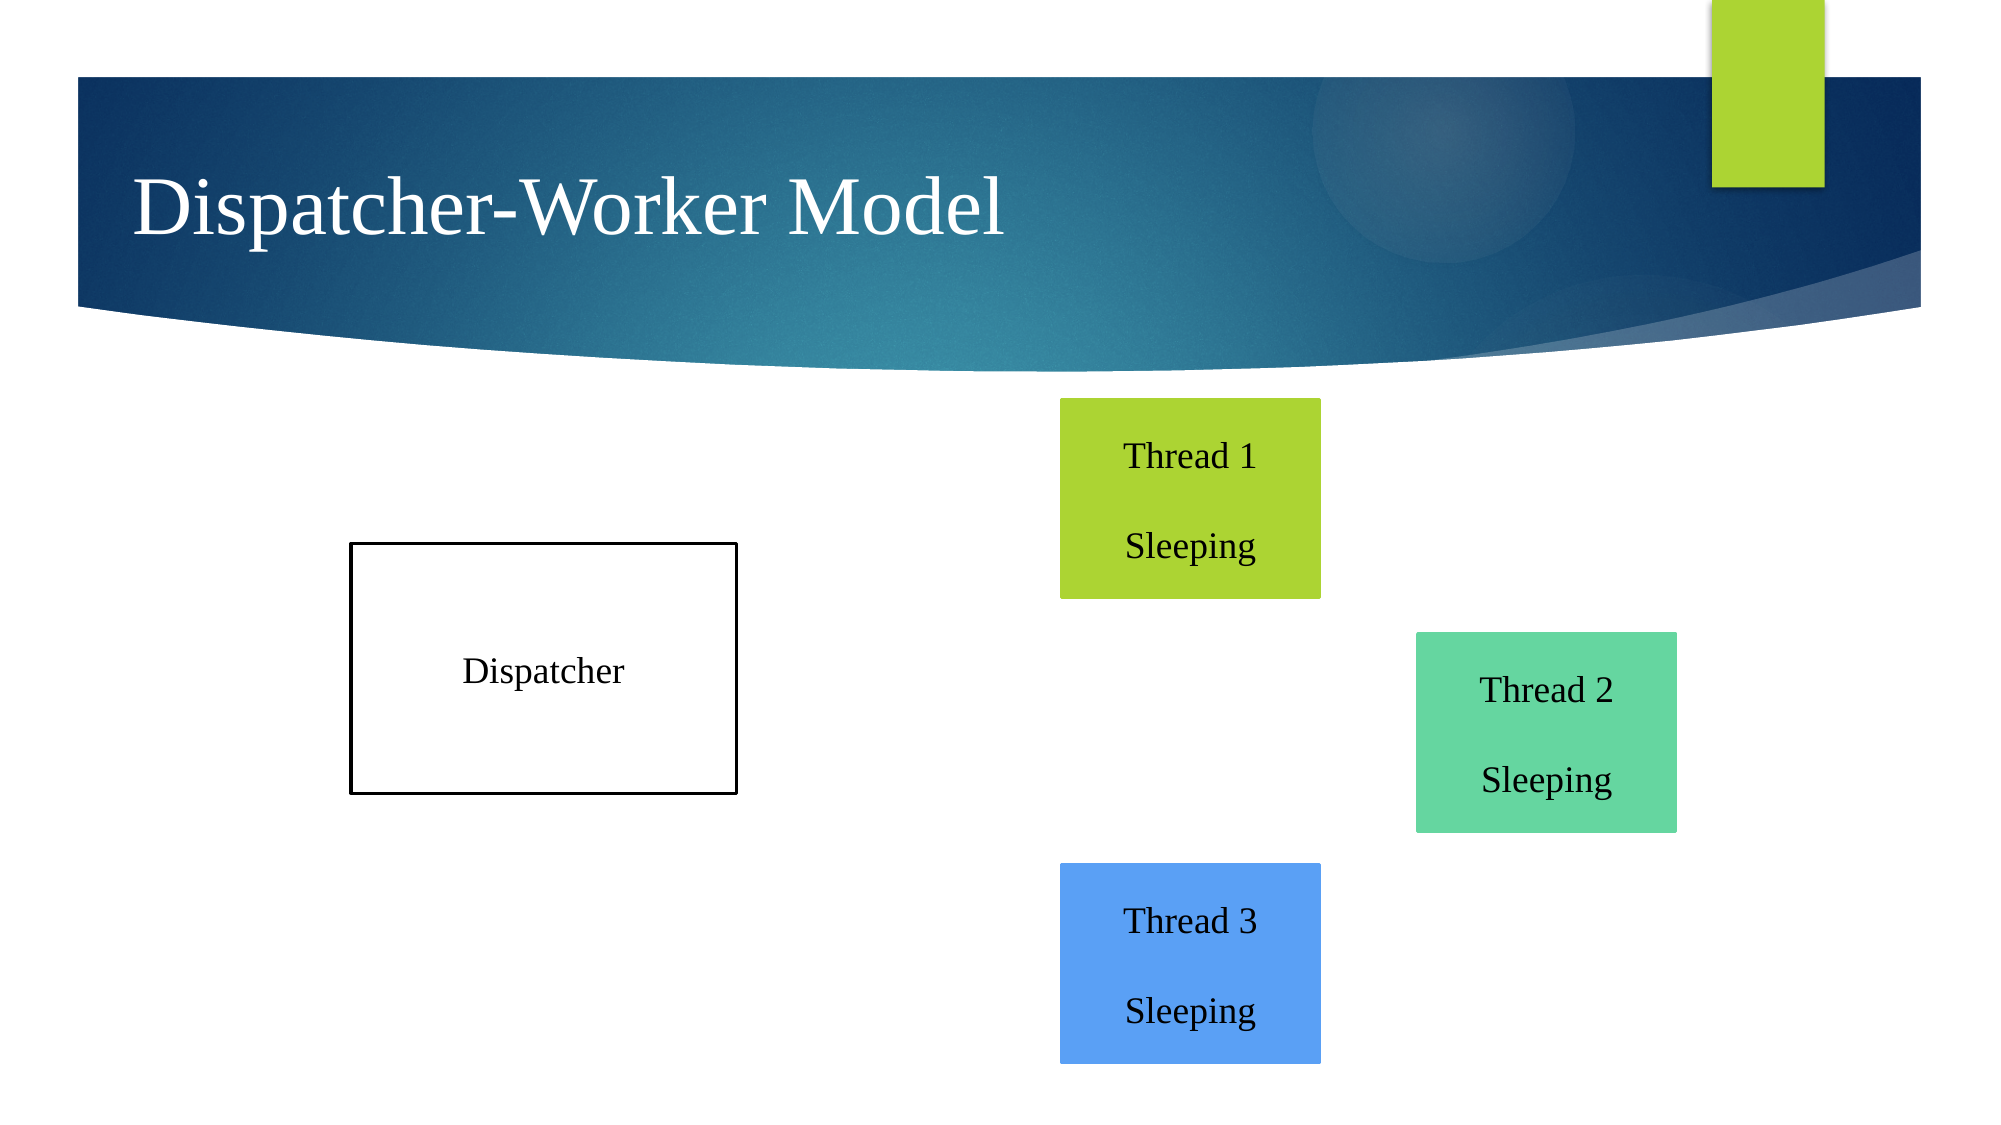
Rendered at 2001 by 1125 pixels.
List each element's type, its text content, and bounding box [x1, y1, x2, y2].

text_box Thread 2 Sleeping [1416, 632, 1677, 833]
text_box Thread 1 Sleeping [1060, 398, 1321, 599]
text_box Thread 3 Sleeping [1060, 863, 1321, 1064]
text_box Dispatcher-Worker Model [117, 134, 1843, 281]
text_box Dispatcher [349, 542, 738, 795]
